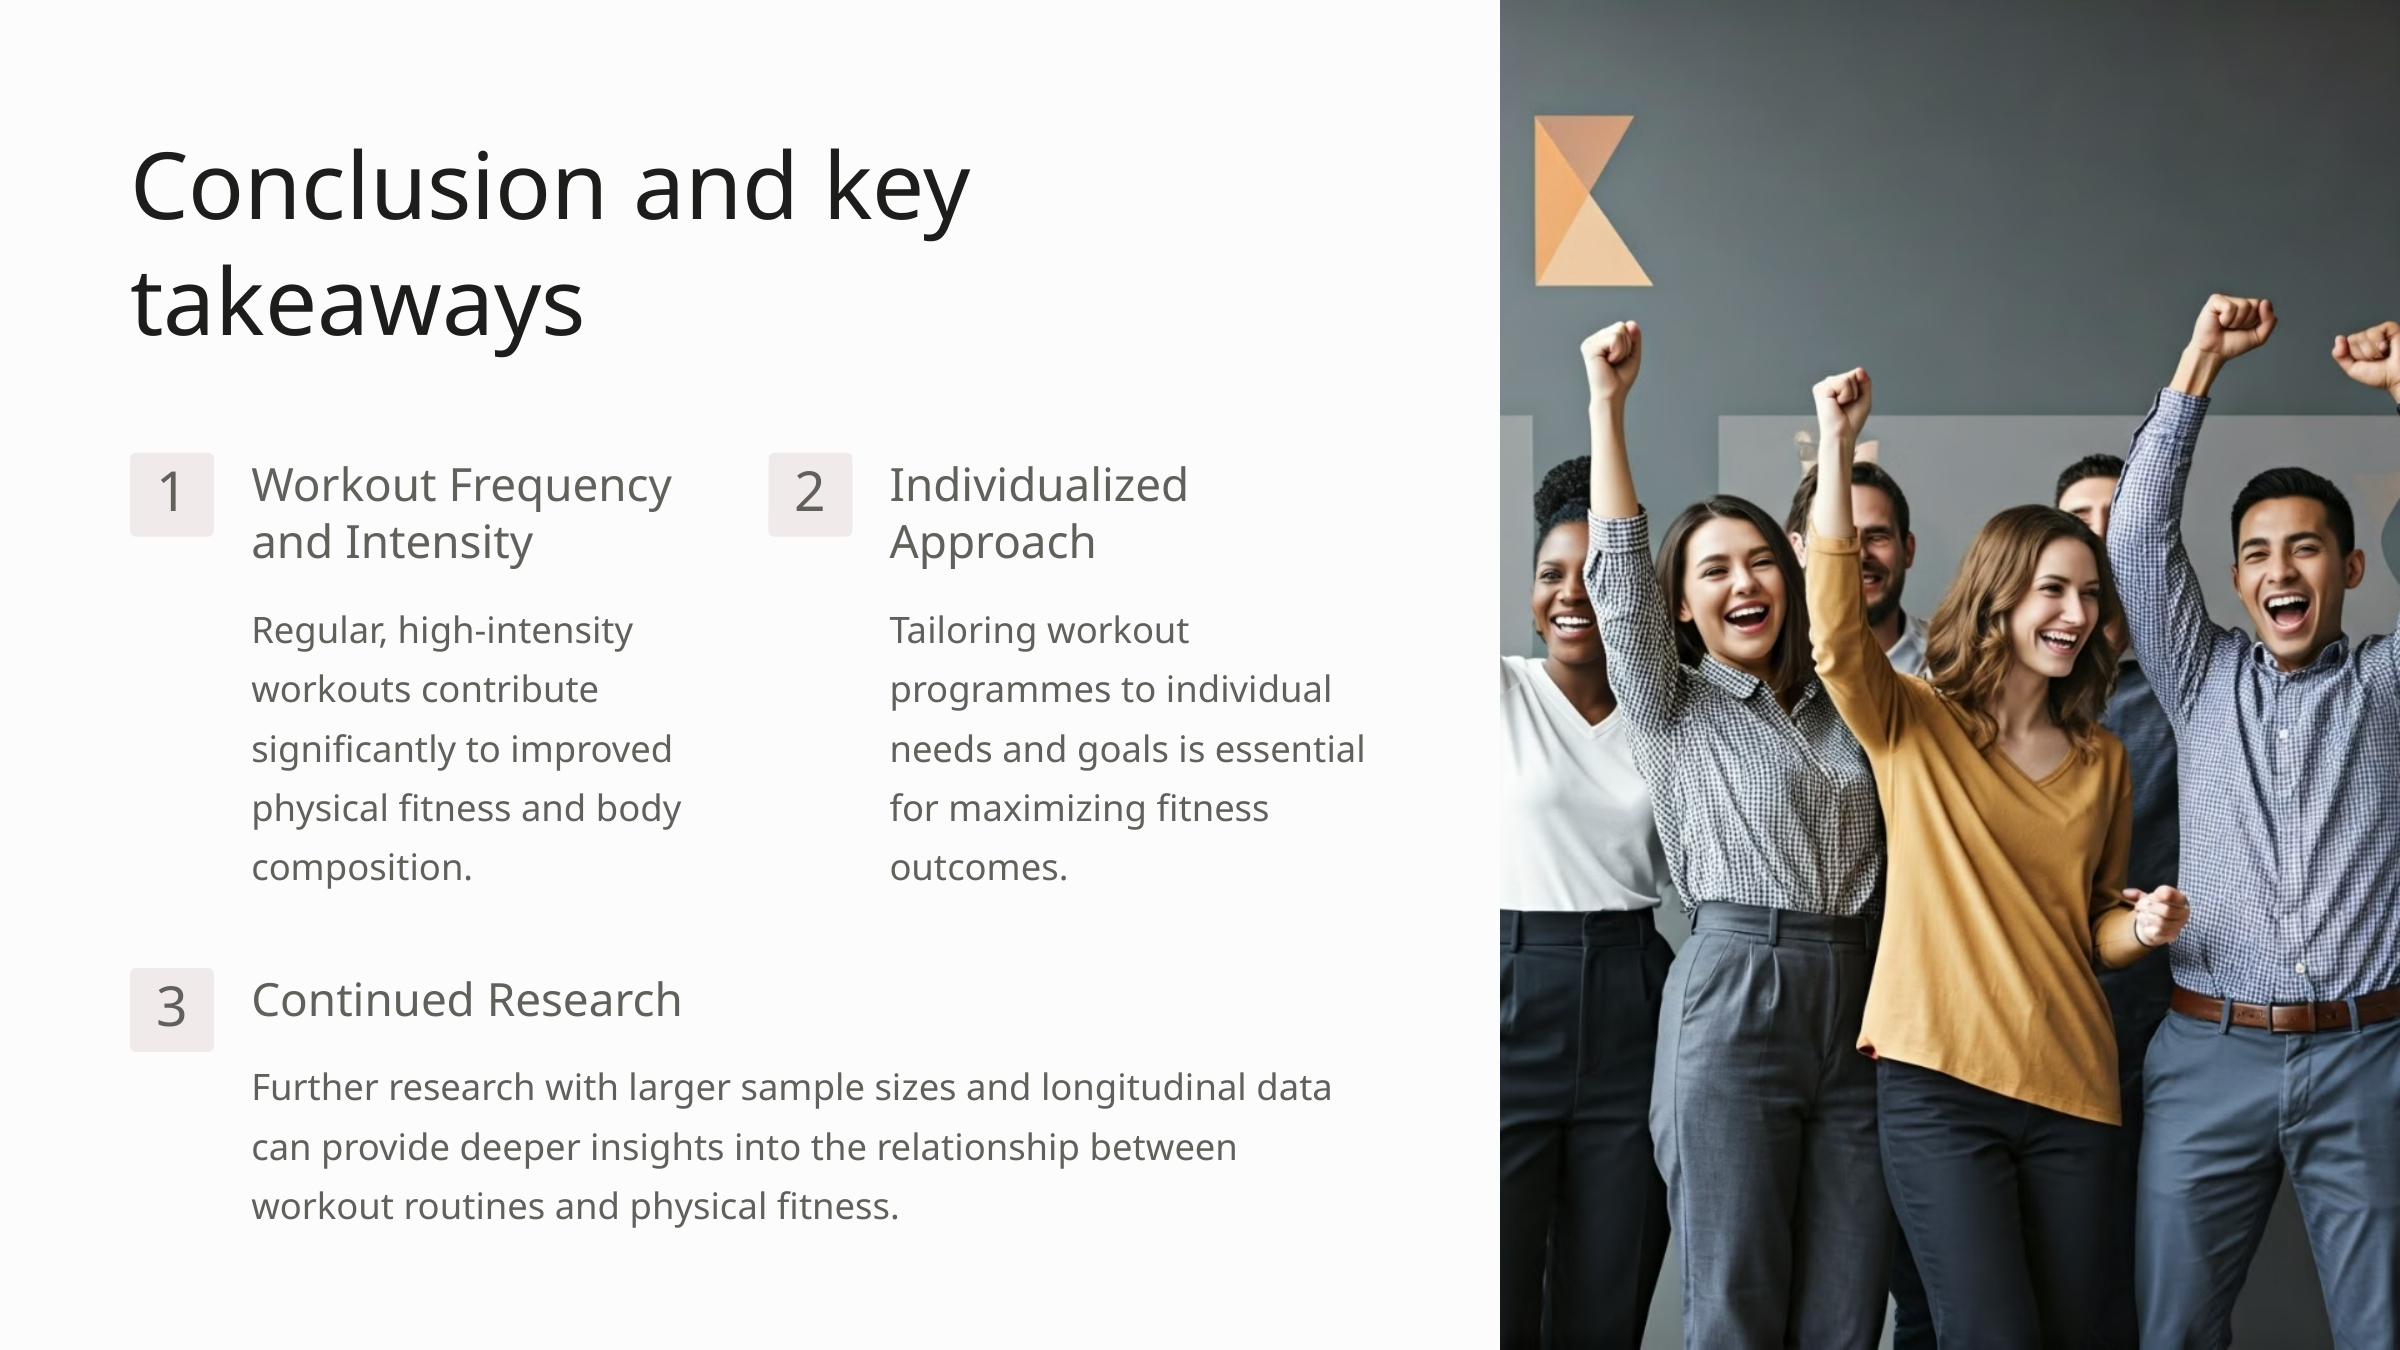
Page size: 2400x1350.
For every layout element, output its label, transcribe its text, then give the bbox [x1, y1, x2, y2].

text_box [768, 452, 853, 537]
text_box Workout Frequency and Intensity [251, 452, 732, 570]
text_box Individualized Approach [889, 452, 1370, 570]
picture [1499, 0, 2400, 1350]
text_box 3 [153, 982, 191, 1038]
text_box Tailoring workout programmes to individual needs and goals is essential for maximizing fitness outcomes. [889, 591, 1370, 890]
text_box 1 [159, 466, 185, 523]
text_box 2 [791, 466, 830, 523]
text_box Further research with larger sample sizes and longitudinal data can provide deeper insights into the relationship between workout routines and physical fitness. [251, 1048, 1370, 1228]
text_box Continued Research [251, 968, 727, 1027]
text_box Regular, high-intensity workouts contribute significantly to improved physical fitness and body composition. [251, 591, 732, 890]
text_box Conclusion and key takeaways [130, 122, 1370, 356]
text_box [130, 452, 214, 537]
text_box [130, 968, 214, 1052]
